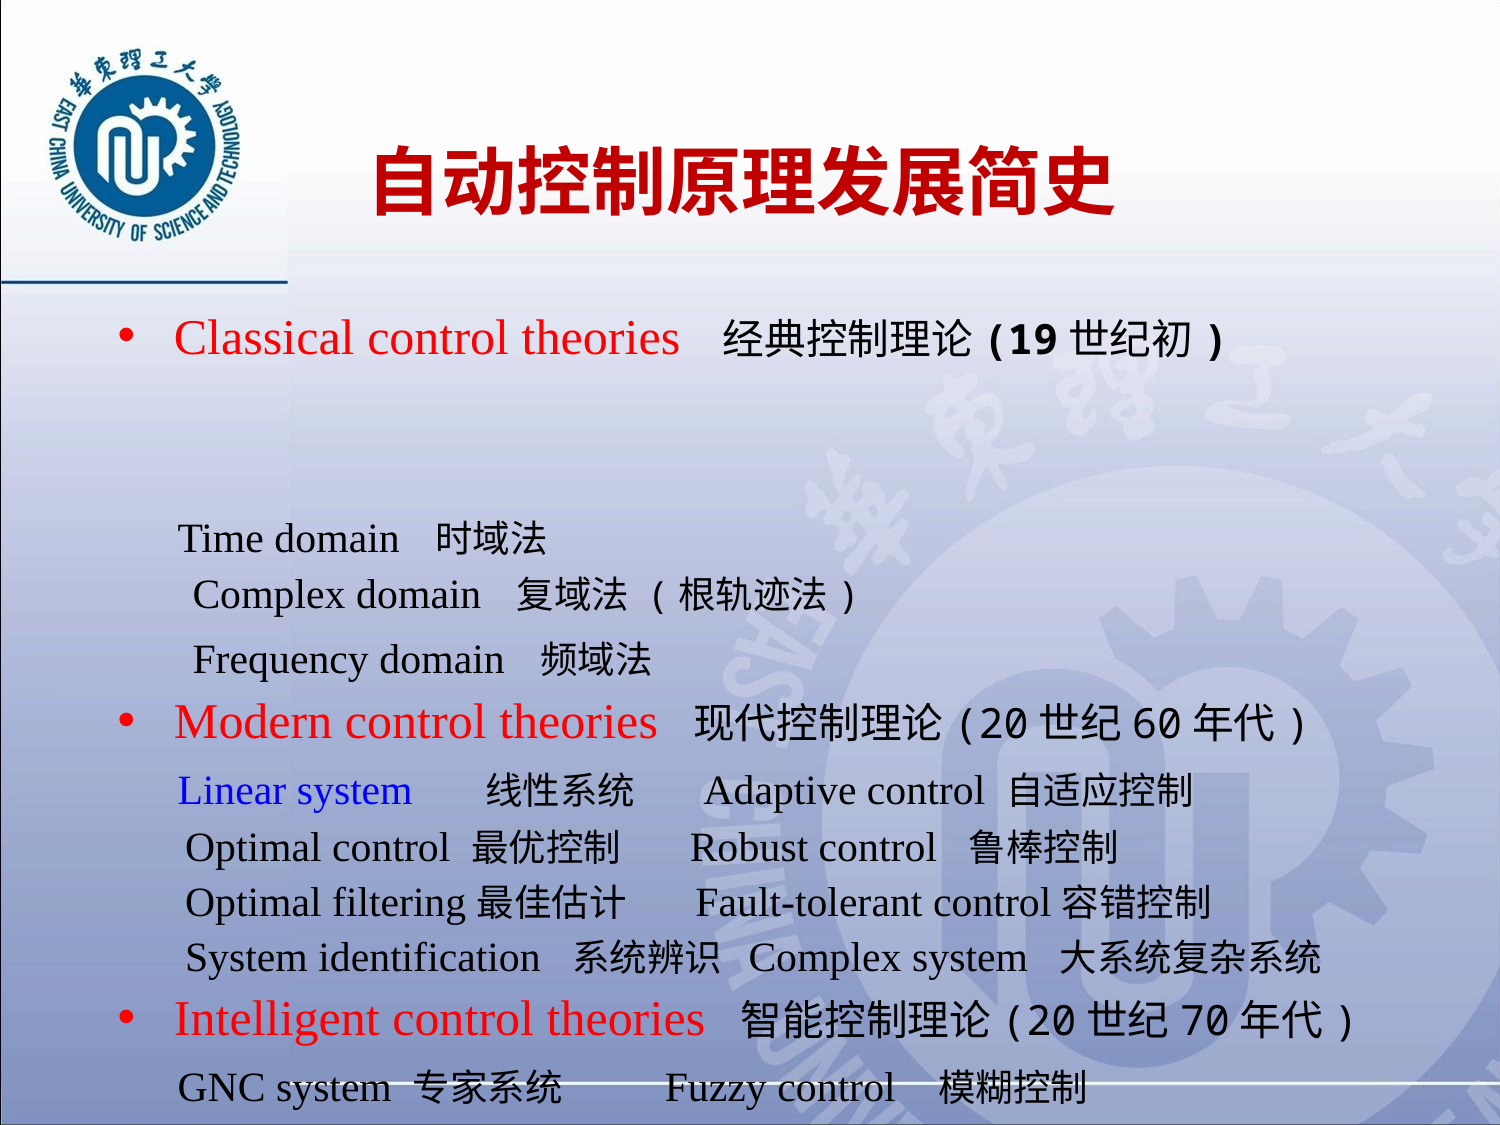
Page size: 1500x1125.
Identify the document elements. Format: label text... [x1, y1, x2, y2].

picture [0, 0, 1500, 1125]
text_box Classical control theories 经典控制理论(19世纪初) Time domain 时域法 Complex domain 复域法 (根轨迹法) Frequency domain 频域法 Modern control theories 现代控制理论(20世纪60年代) Linear system 线性系统 Adaptive control 自适应控制 Optimal control 最优控制 Robust control 鲁棒控制 Optimal filtering最佳估计 Fault-tolerant control容错控制 System identification 系统辨识 Complex system 大系统复杂系统 Intelligent control theories 智能控制理论(20世纪70年代) GNC system 专家系统 Fuzzy control 模糊控制 Neural network 神经网络 Generic algorithm 遗传算法 [102, 290, 1500, 1104]
text_box 自动控制原理发展简史 [26, 137, 1474, 314]
